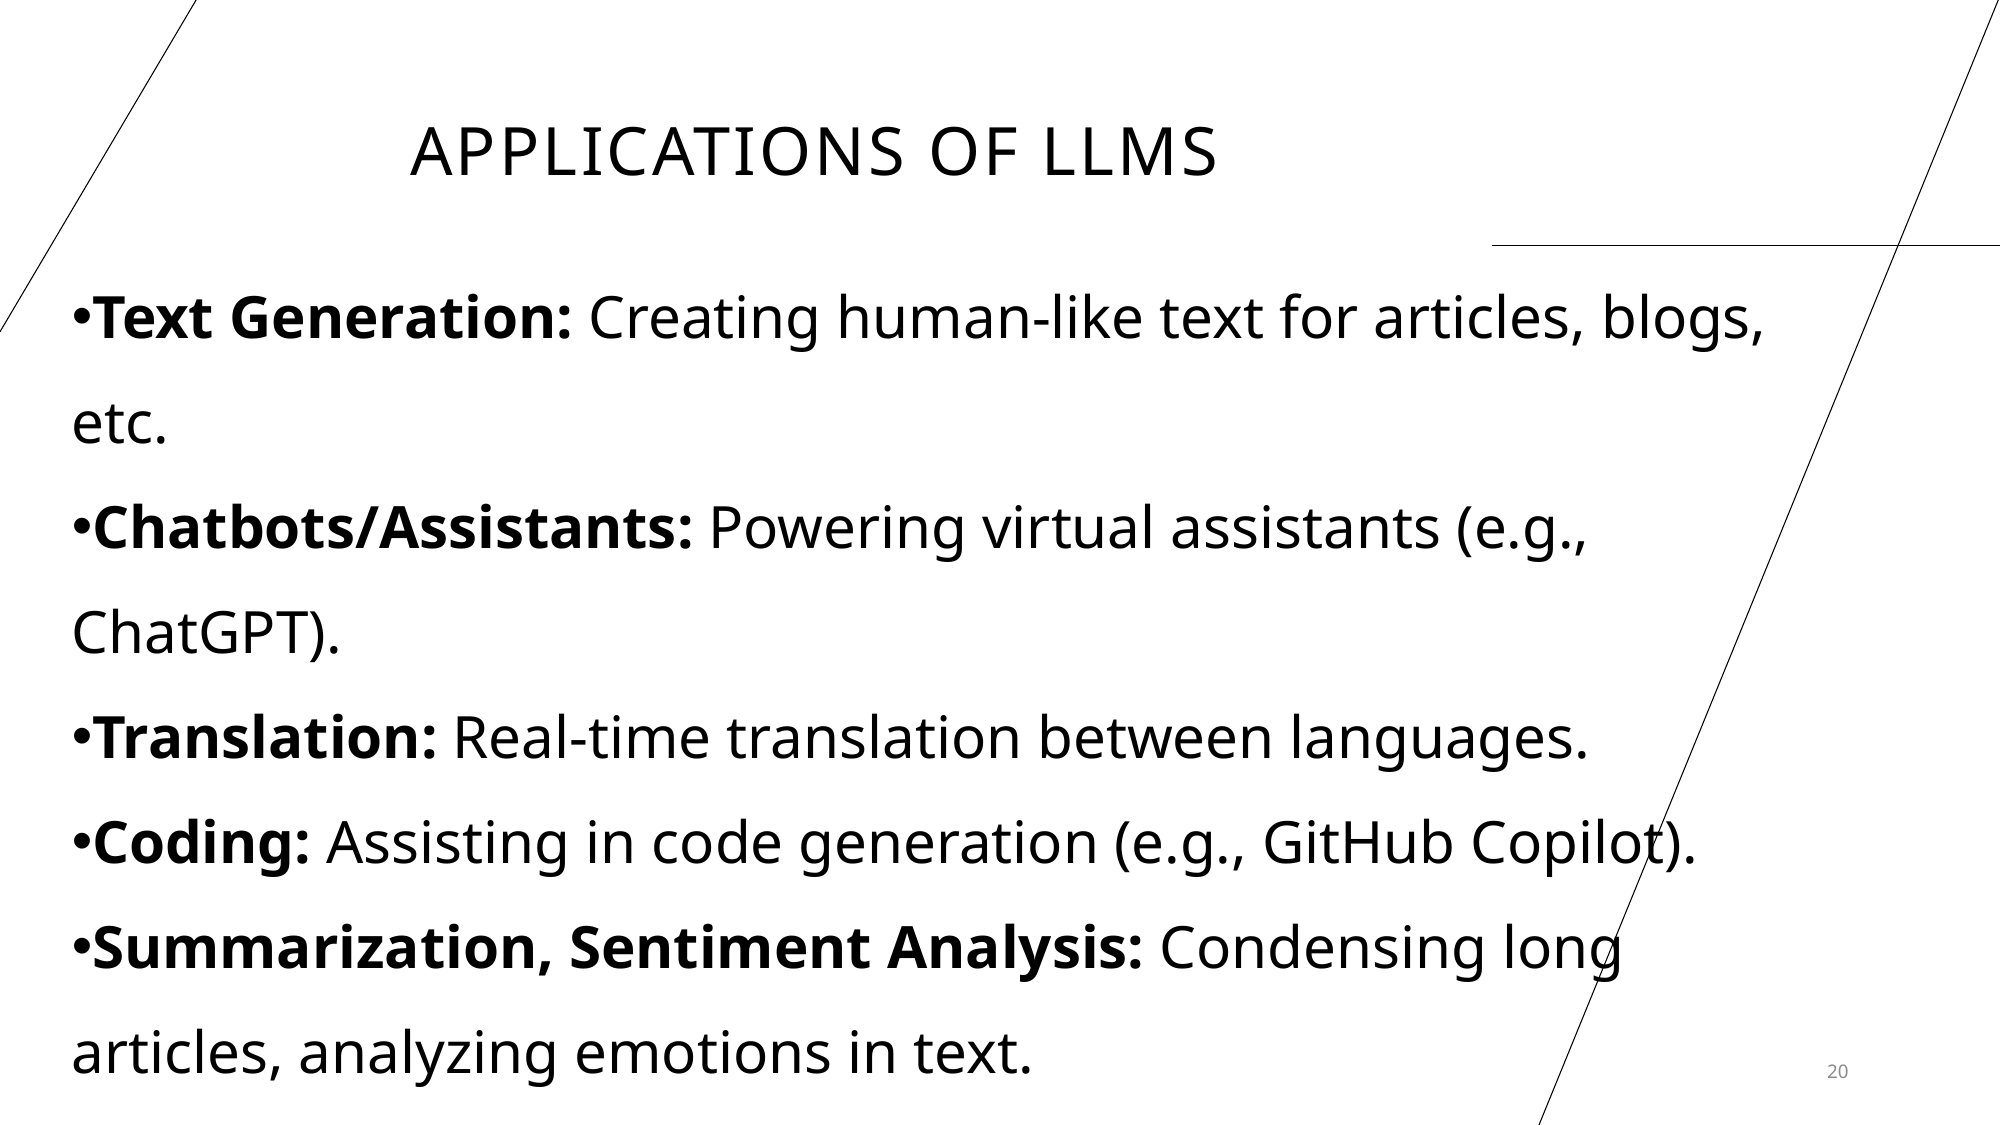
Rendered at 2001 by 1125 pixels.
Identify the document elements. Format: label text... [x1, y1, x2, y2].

title Applications of LLMs [216, 32, 1413, 198]
slide_number 20 [1701, 1042, 1864, 1103]
text_box Text Generation: Creating human-like text for articles, blogs, etc. Chatbots/Assistants: Powering virtual assistants (e.g., ChatGPT). Translation: Real-time translation between languages. Coding: Assisting in code generation (e.g., GitHub Copilot). Summarization, Sentiment Analysis: Condensing long articles, analyzing emotions in text. [57, 238, 1784, 1093]
